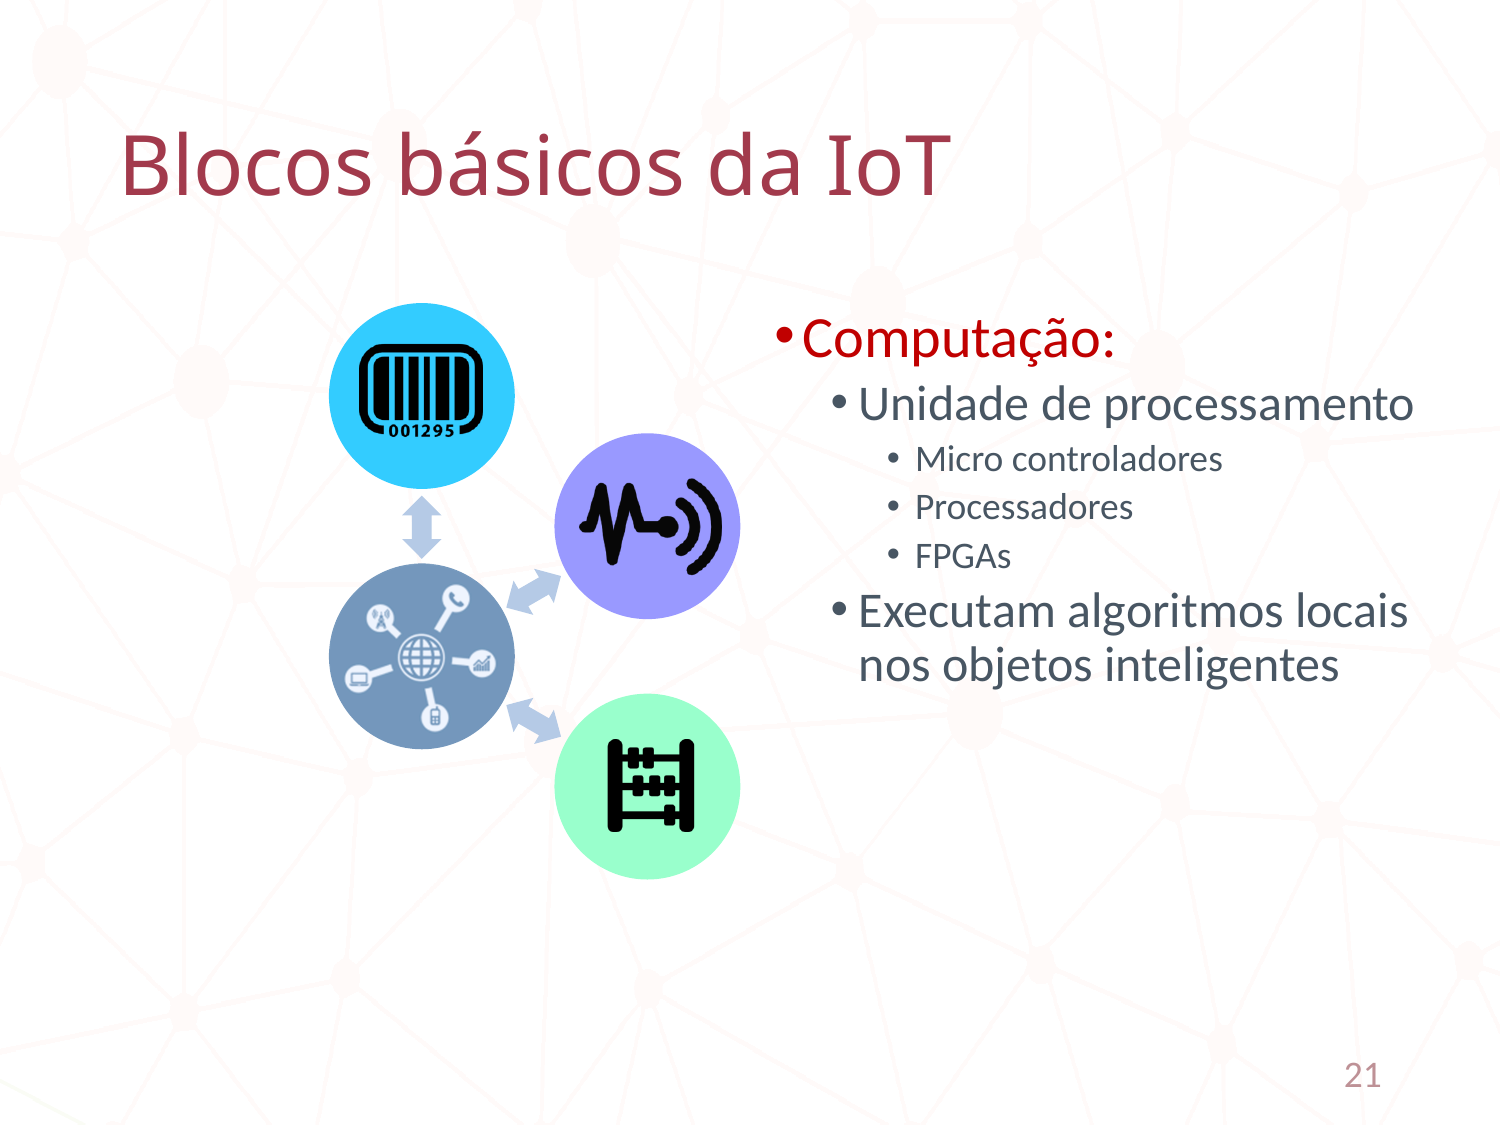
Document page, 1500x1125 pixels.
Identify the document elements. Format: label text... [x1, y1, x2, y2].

picture [359, 328, 483, 452]
picture [579, 455, 722, 598]
list Computação: Unidade de processamento Micro controladores Processadores FPGAs Executam algoritmos locais nos objetos inteligentes [759, 299, 1466, 1014]
slide_number 21 [1059, 1042, 1397, 1103]
title Blocos básicos da IoT [103, 59, 1397, 278]
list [103, 299, 741, 1014]
picture [604, 739, 697, 832]
